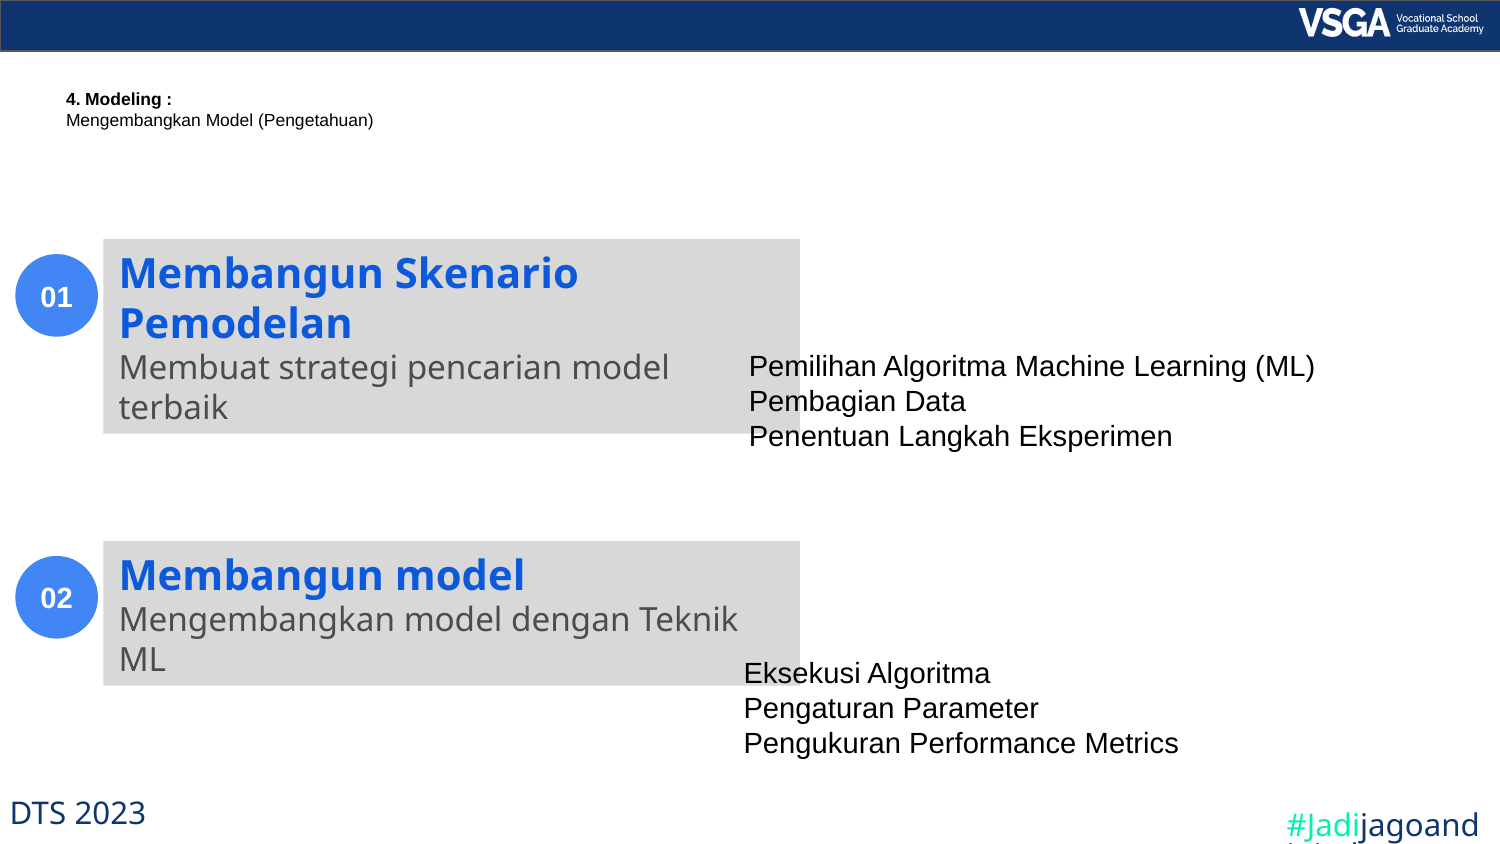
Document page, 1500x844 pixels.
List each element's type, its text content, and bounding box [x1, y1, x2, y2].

text_box Pemilihan Algoritma Machine Learning (ML) Pembagian Data Penentuan Langkah Eksperimen [733, 340, 1492, 461]
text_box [15, 253, 99, 337]
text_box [15, 555, 99, 639]
text_box #Jadijagoandigital [1271, 797, 1500, 830]
text_box DTS 2023 [0, 785, 608, 818]
picture [1284, 0, 1499, 79]
text_box [0, 0, 1279, 52]
text_box Membangun model Mengembangkan model dengan Teknik ML [103, 540, 800, 686]
text_box Eksekusi Algoritma Pengaturan Parameter Pengukuran Performance Metrics [728, 646, 1479, 767]
text_box Membangun Skenario Pemodelan Membuat strategi pencarian model terbaik [103, 238, 800, 434]
title 4. Modeling : Mengembangkan Model (Pengetahuan) [51, 72, 1449, 167]
